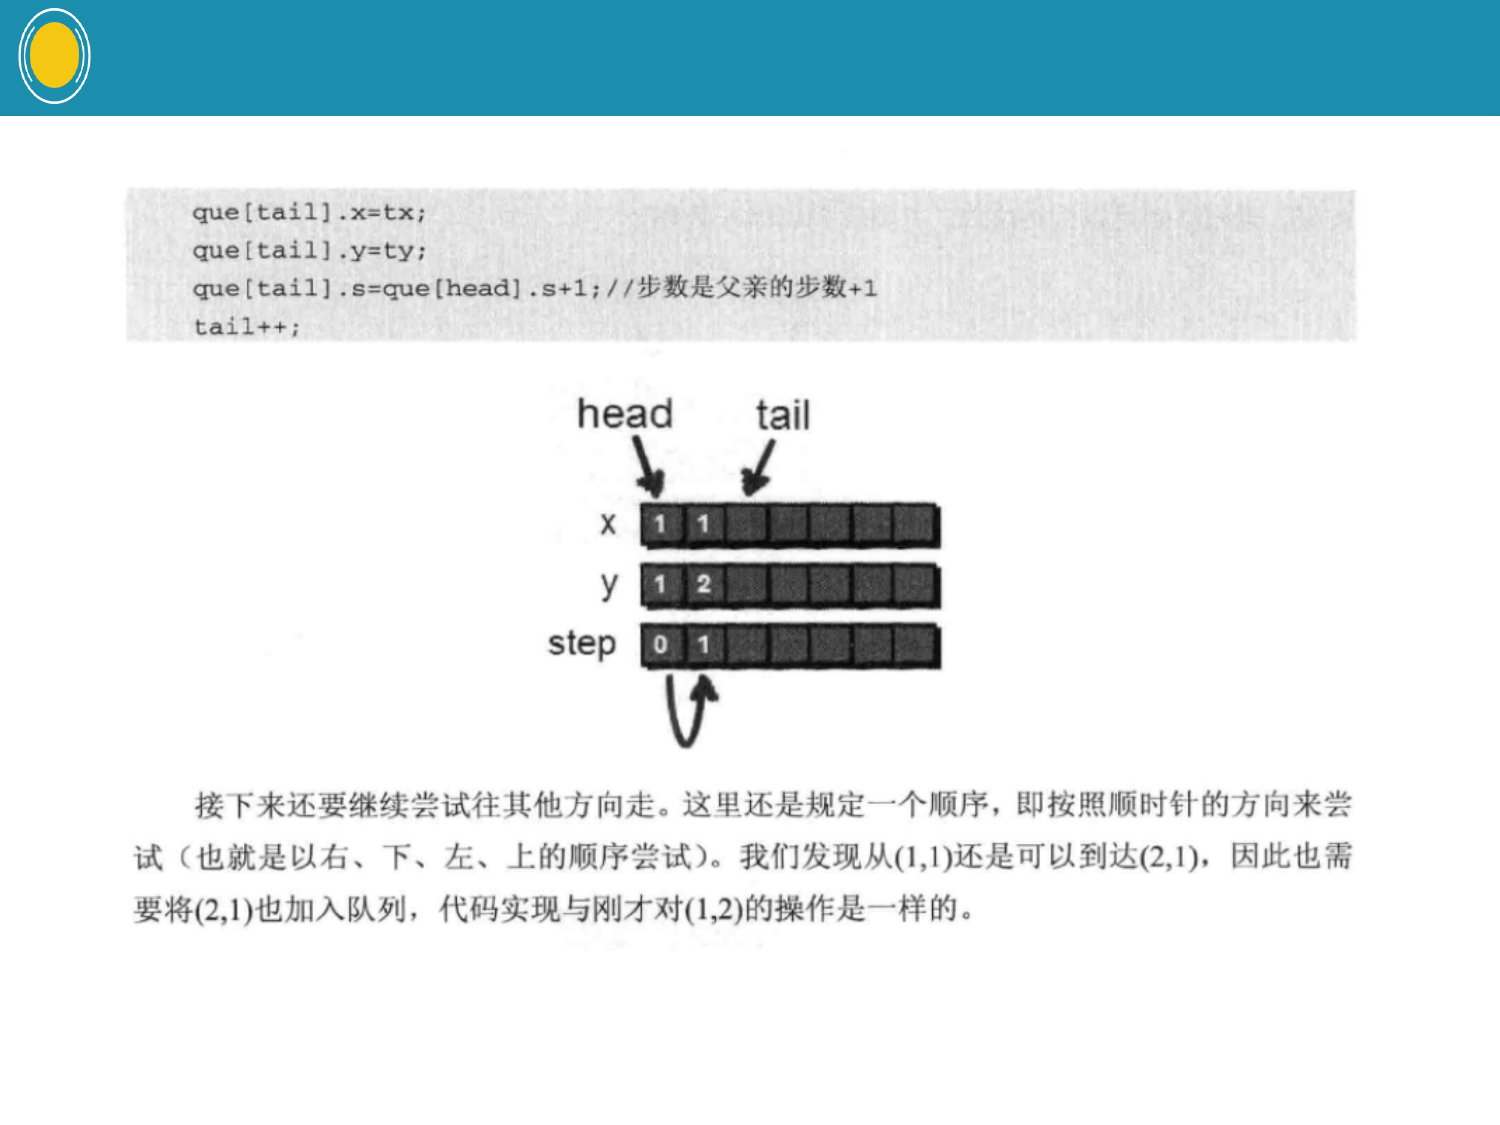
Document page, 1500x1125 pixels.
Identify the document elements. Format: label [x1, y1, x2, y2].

picture [0, 0, 1500, 1125]
list [88, 149, 1383, 951]
